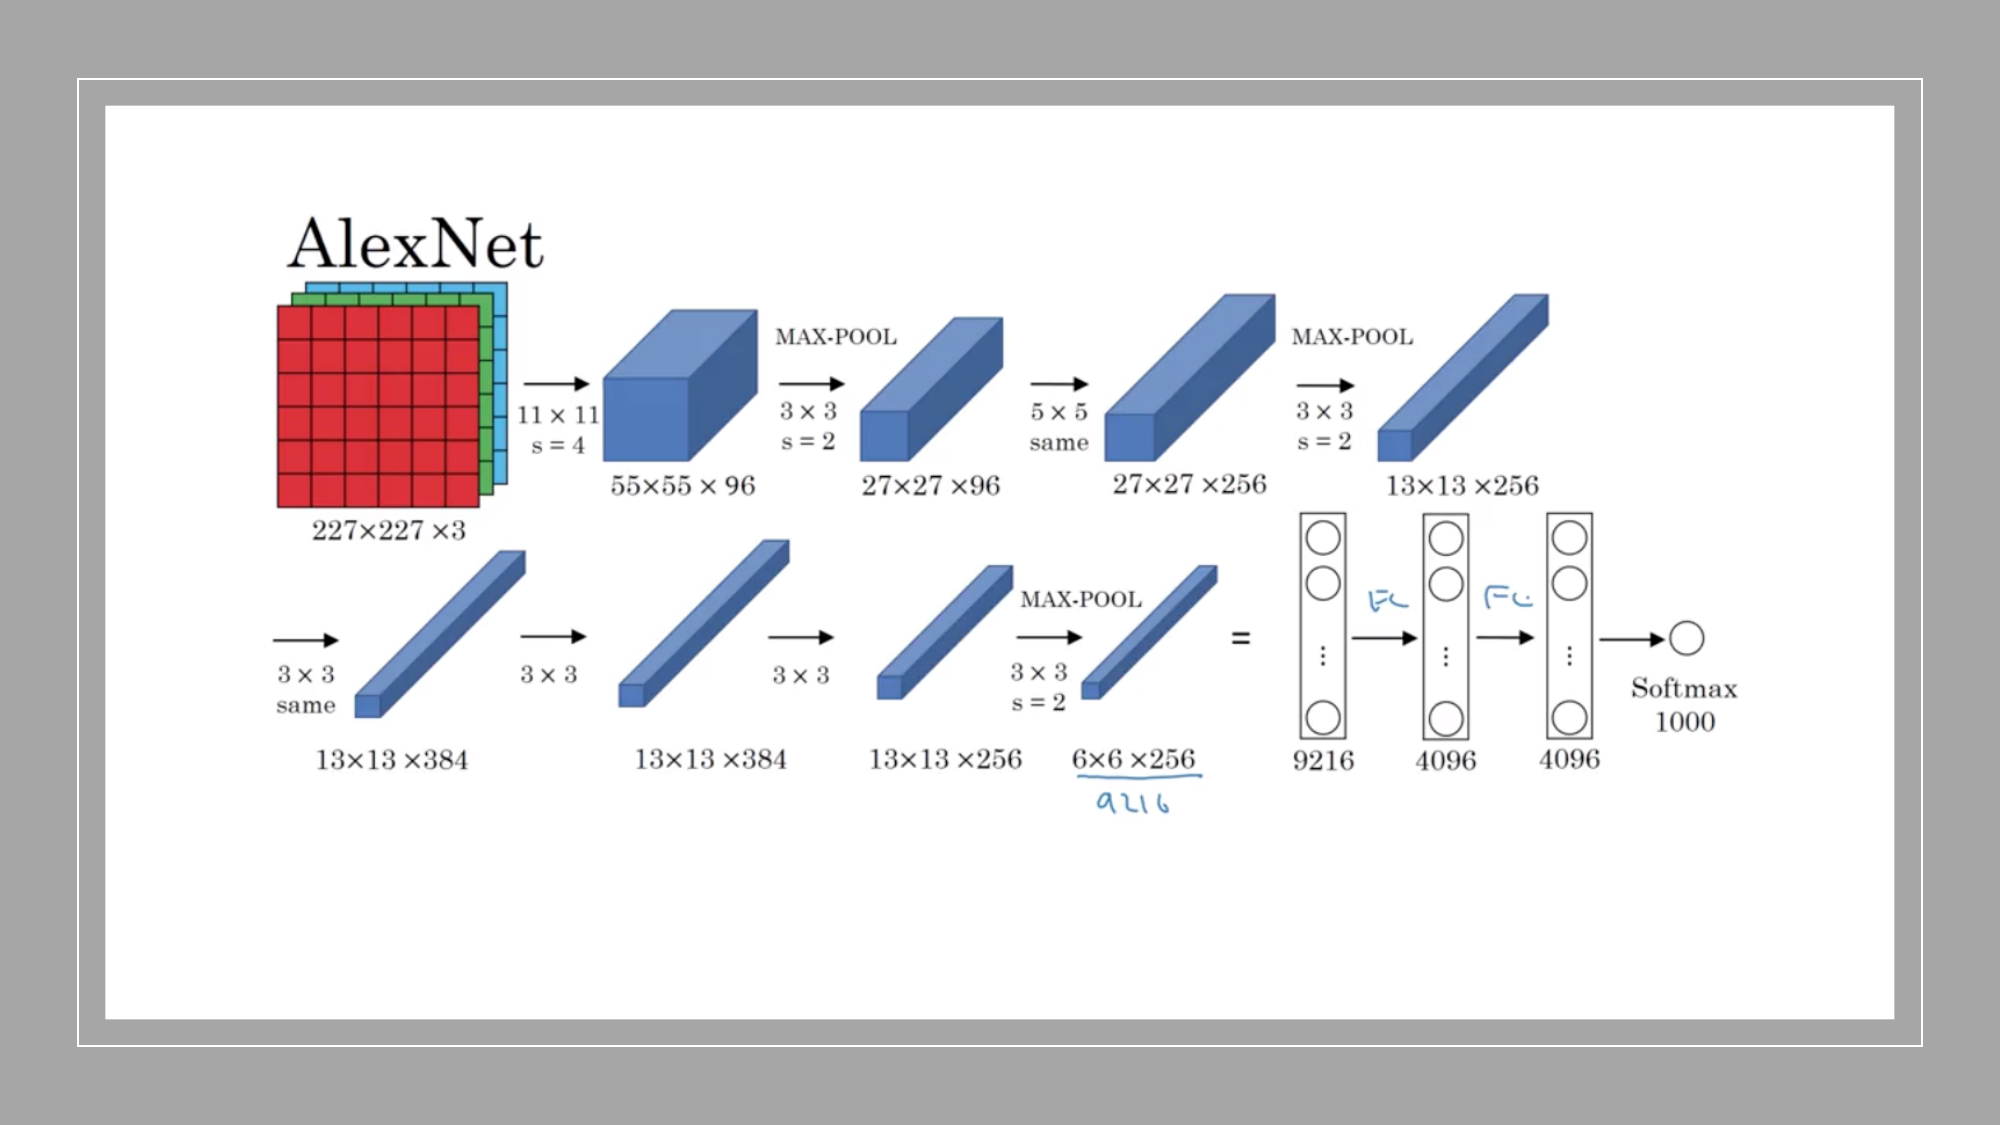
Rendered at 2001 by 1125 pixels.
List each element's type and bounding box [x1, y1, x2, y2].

text_box [77, 78, 1923, 1047]
text_box [0, 0, 2000, 1125]
picture [260, 184, 1740, 940]
text_box [104, 104, 1895, 1020]
